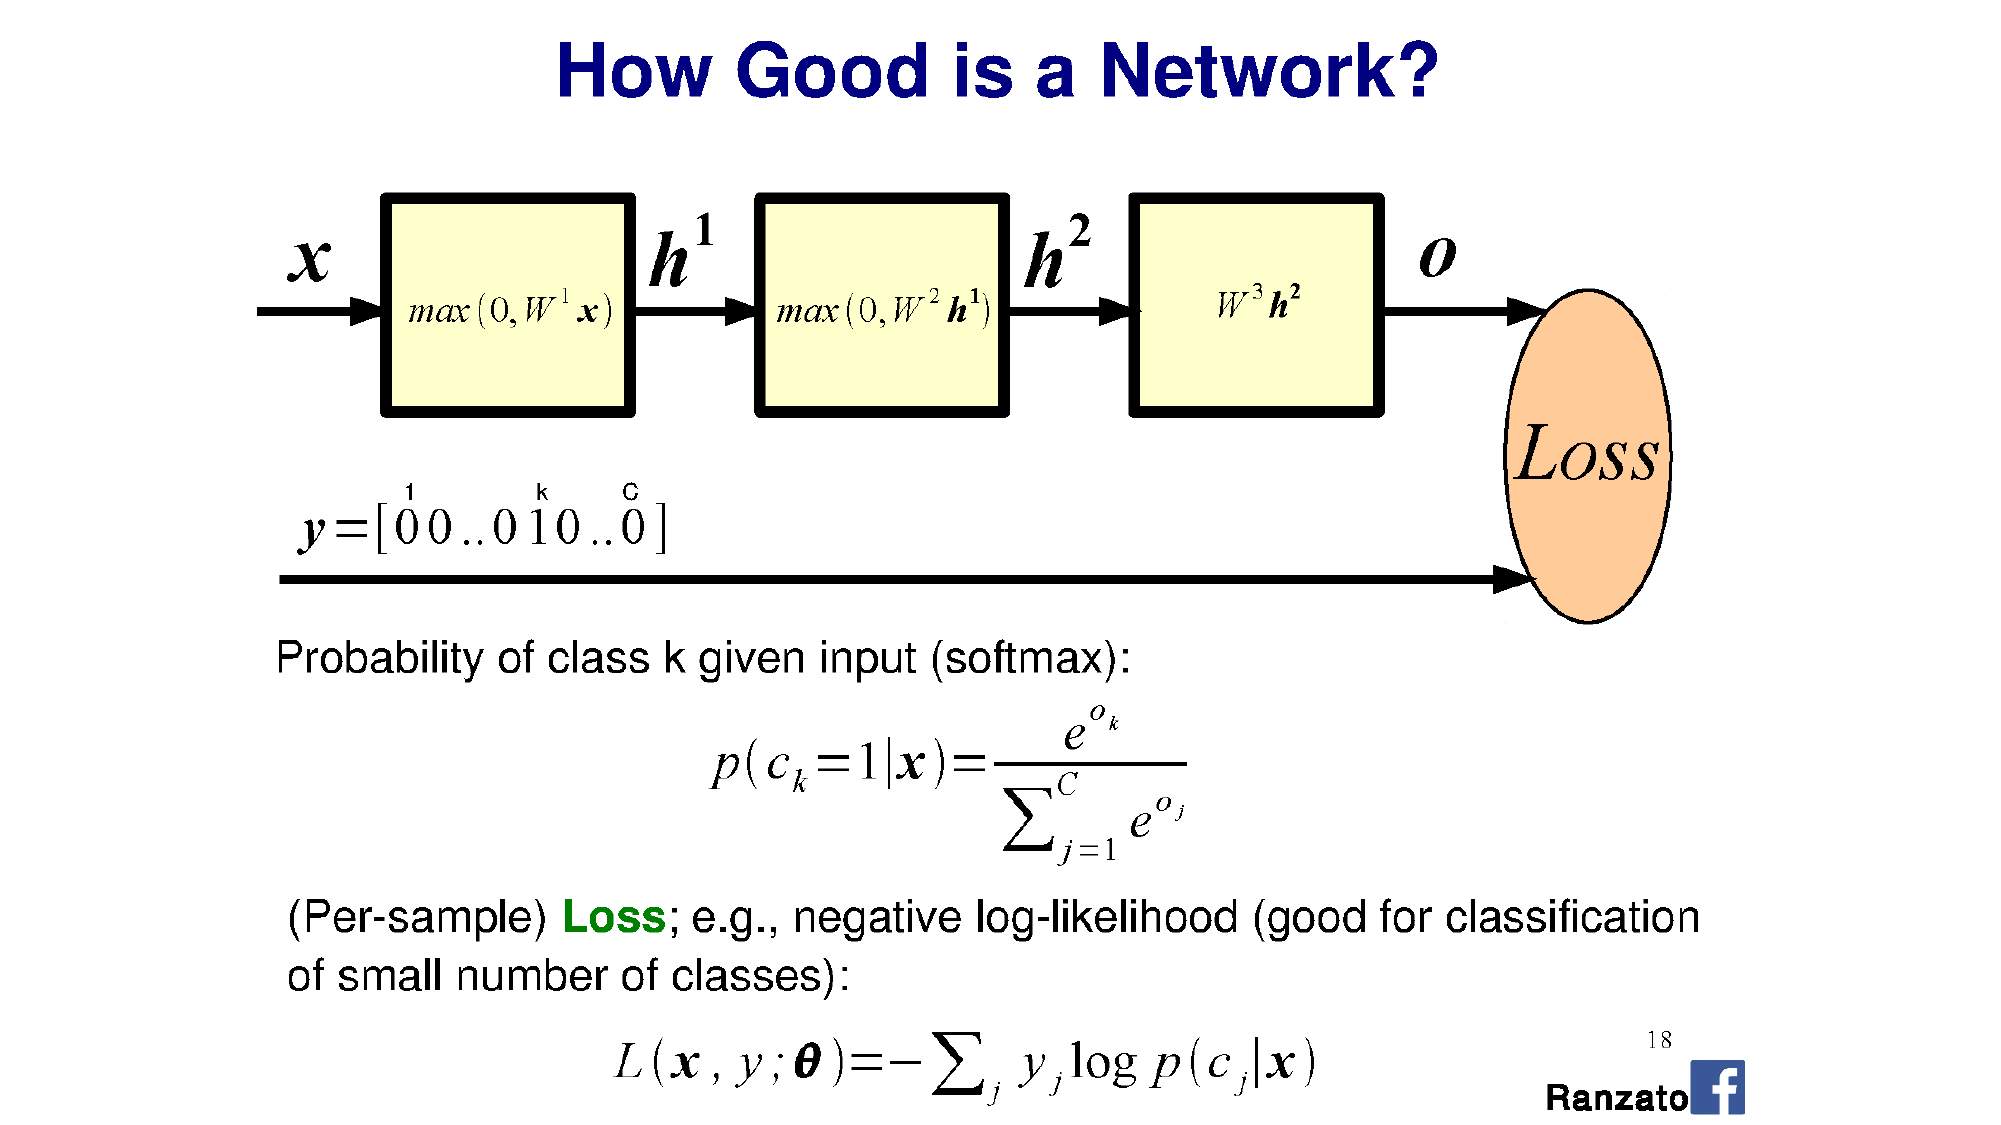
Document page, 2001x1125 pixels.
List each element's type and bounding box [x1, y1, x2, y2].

picture [251, 1, 1749, 1125]
